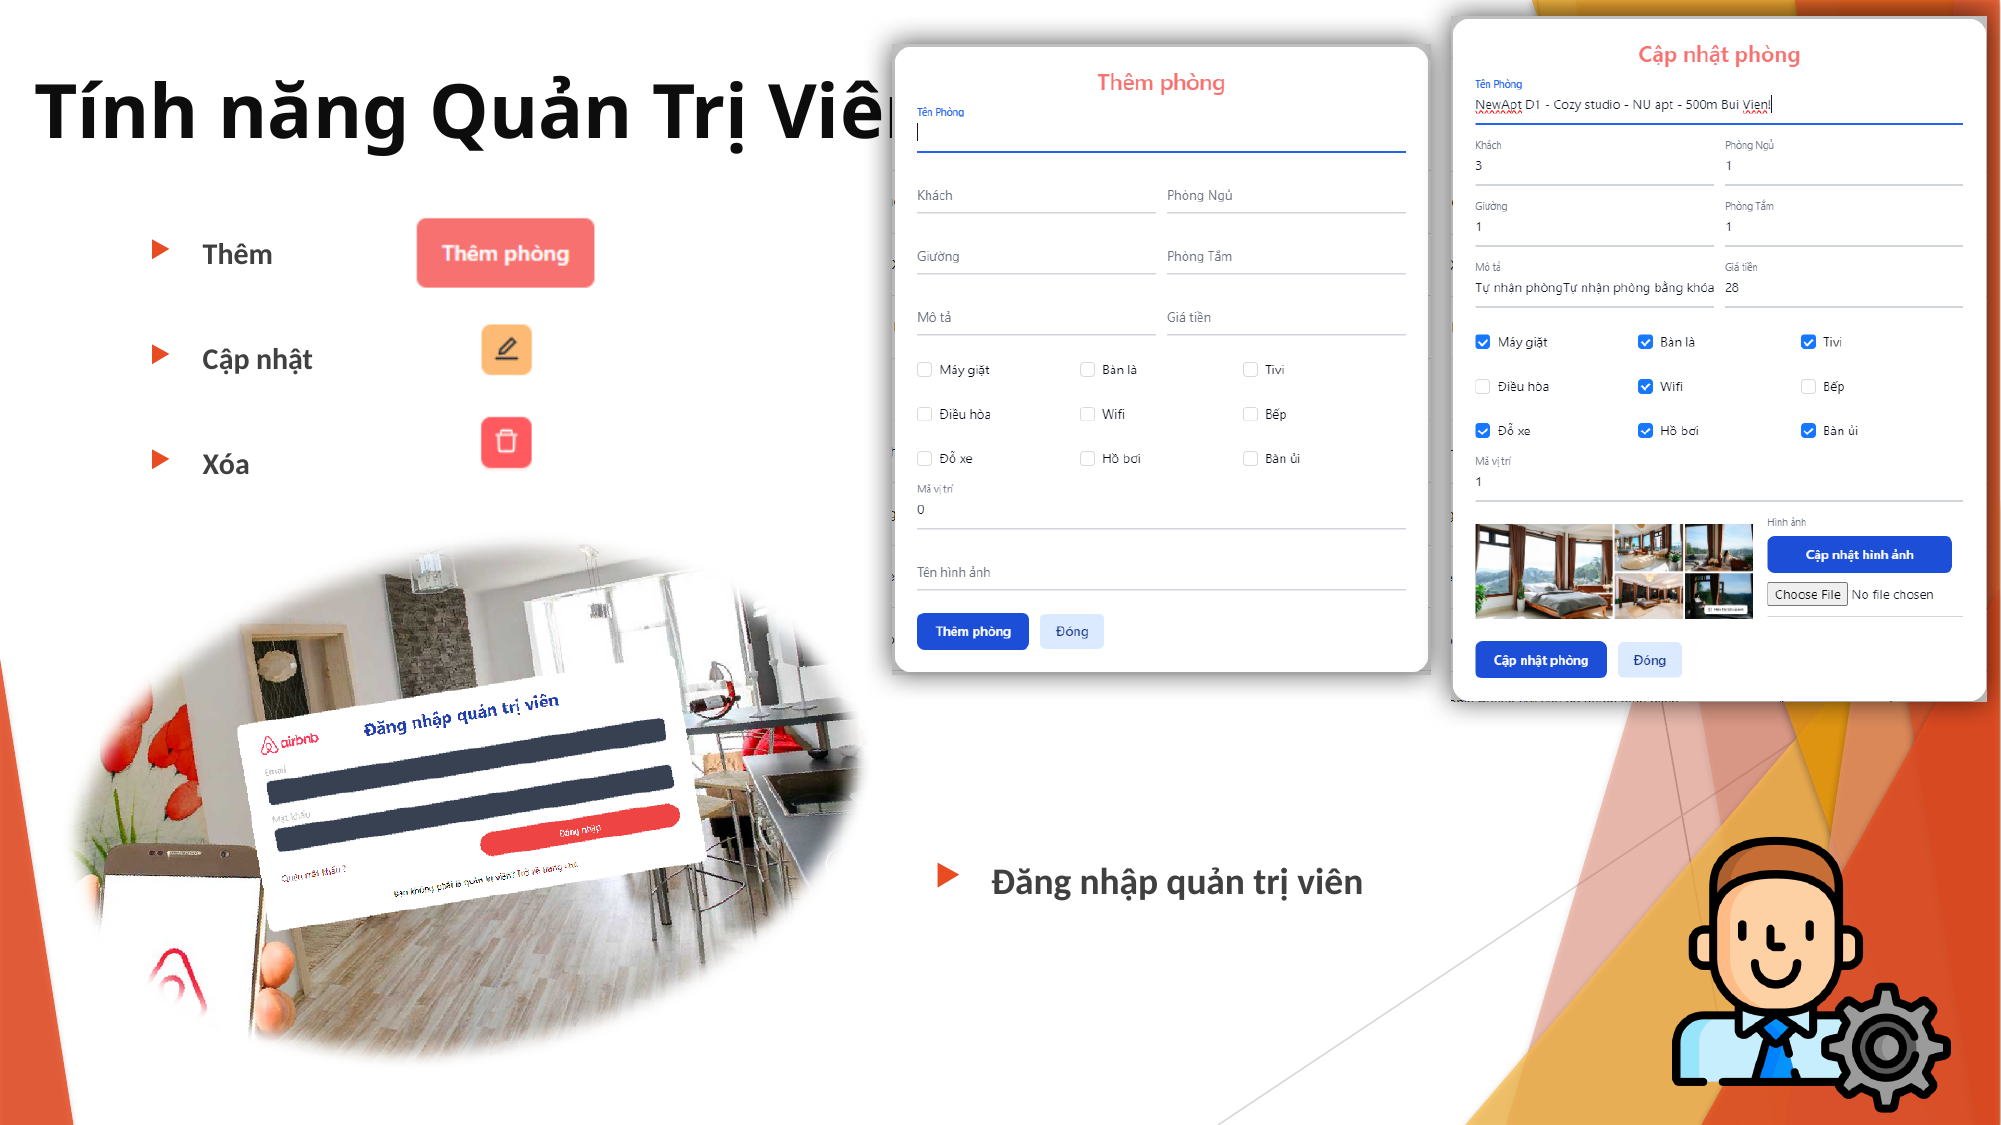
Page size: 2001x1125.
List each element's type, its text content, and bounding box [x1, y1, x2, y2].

list Thêm Cập nhật Xóa [134, 226, 359, 491]
picture [413, 208, 601, 299]
picture [56, 534, 875, 1066]
picture [473, 319, 541, 381]
picture [471, 403, 543, 482]
text_box Đăng nhập quản trị viên [919, 849, 1404, 975]
picture [1671, 835, 1951, 1114]
title Tính năng Quản Trị Viên [19, 55, 870, 273]
picture [1451, 16, 1988, 702]
picture [892, 44, 1431, 676]
